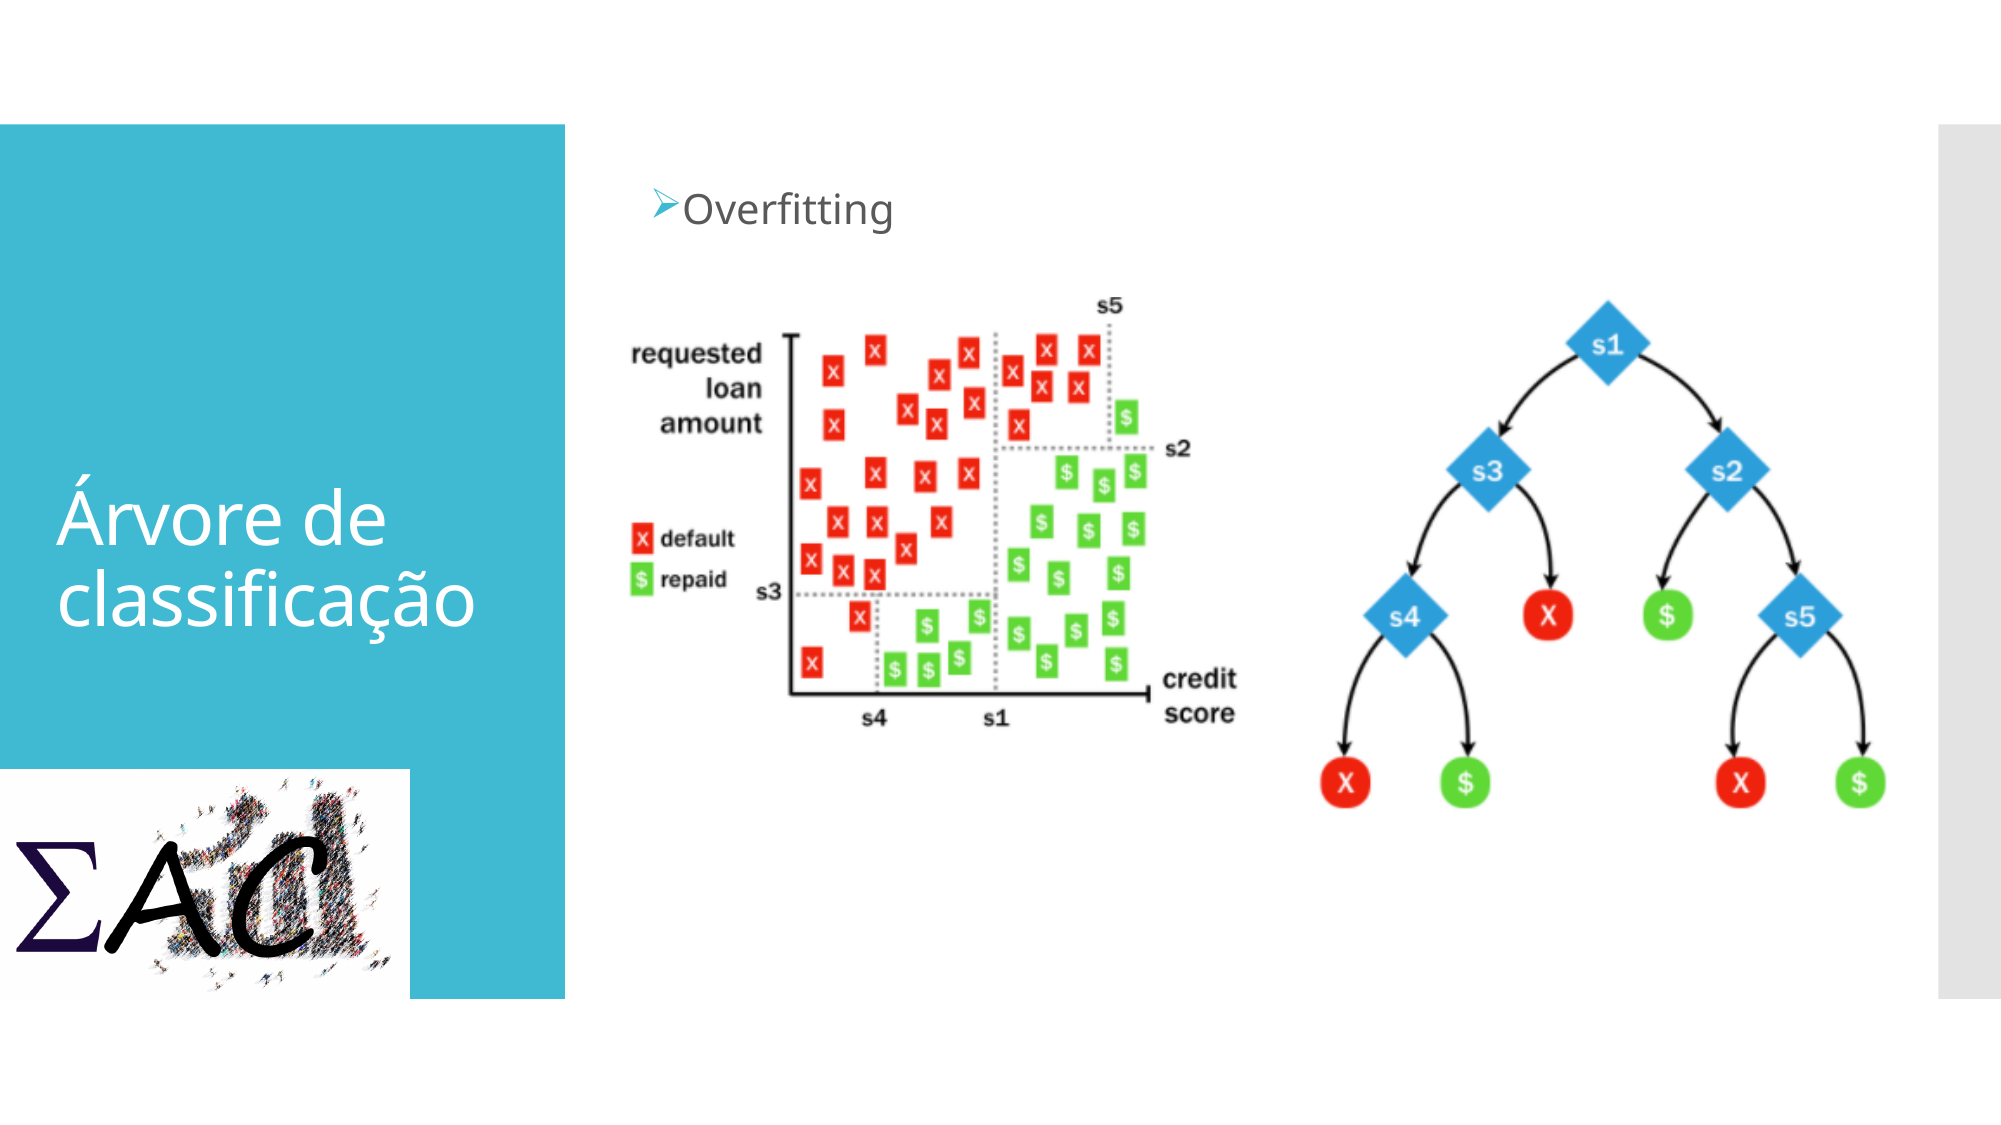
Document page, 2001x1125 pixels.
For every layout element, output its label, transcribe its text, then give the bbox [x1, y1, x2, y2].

picture [606, 296, 1913, 825]
title Árvore de classificação [41, 184, 525, 940]
picture [0, 768, 410, 1005]
list Overfitting [634, 141, 1924, 982]
